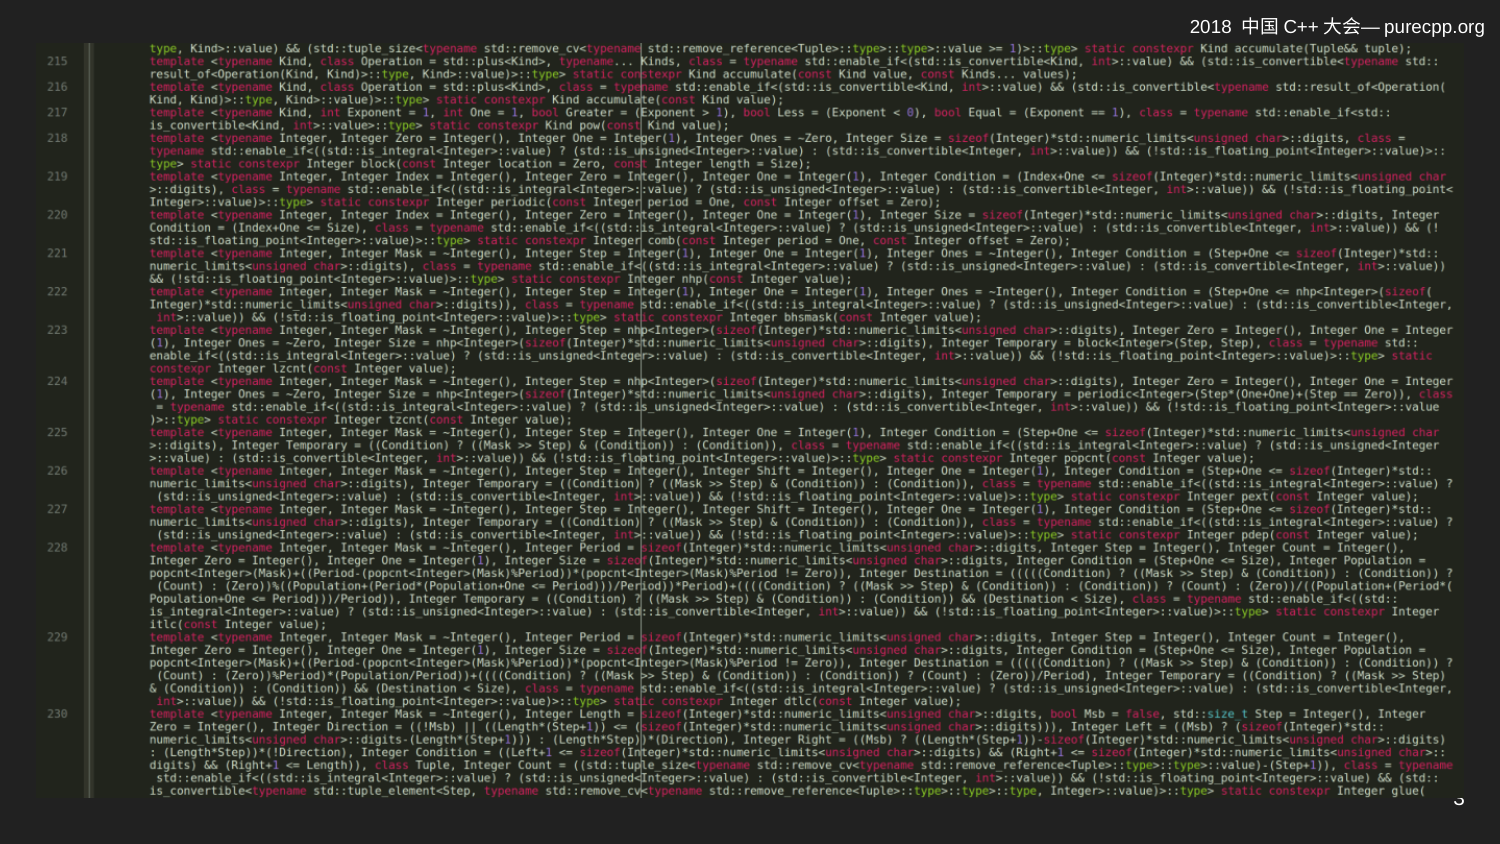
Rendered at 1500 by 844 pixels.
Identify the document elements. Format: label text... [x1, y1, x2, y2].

picture [36, 43, 1464, 799]
slide_number 3 [1389, 764, 1480, 830]
